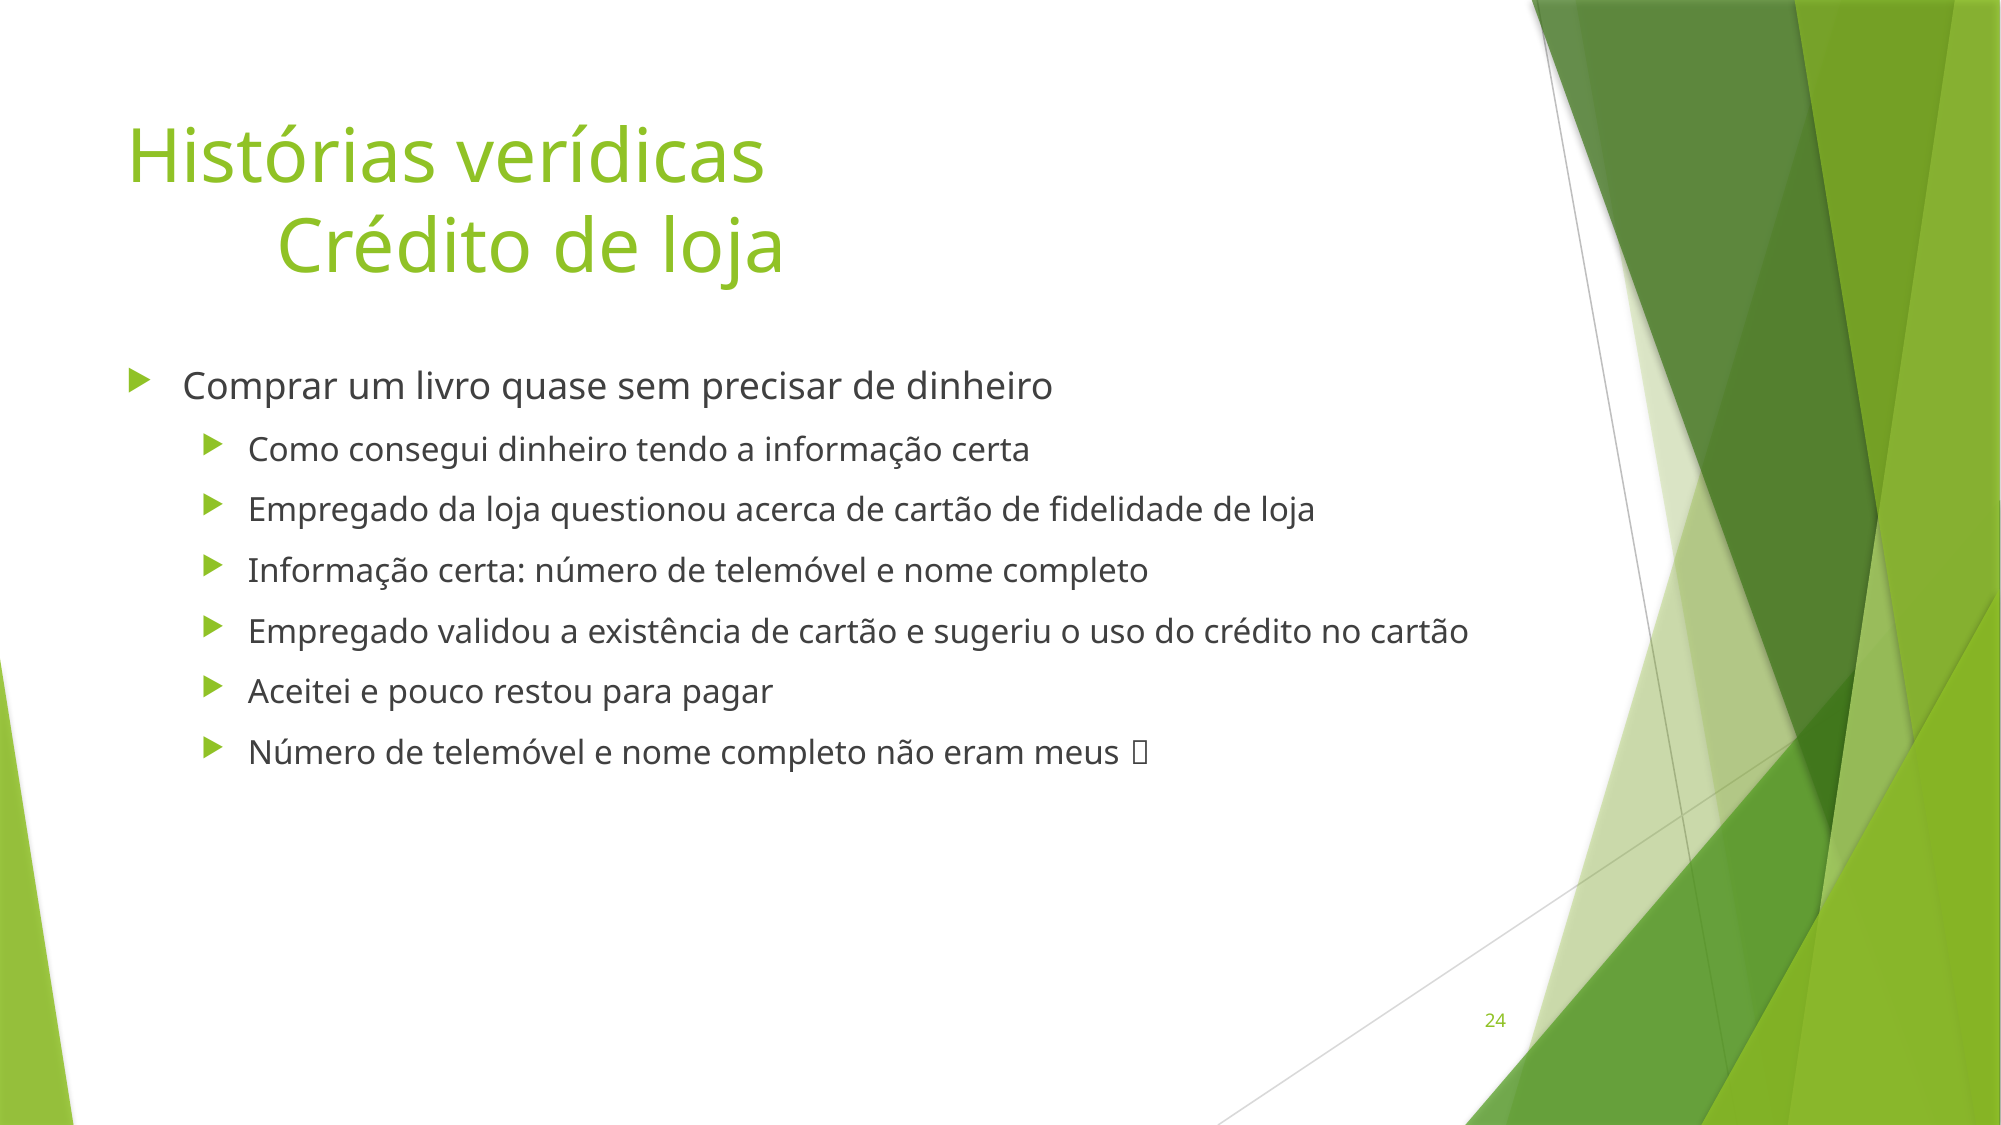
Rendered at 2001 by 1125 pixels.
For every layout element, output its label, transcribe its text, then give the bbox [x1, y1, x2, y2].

slide_number 24 [1409, 991, 1522, 1051]
title Histórias verídicas Crédito de loja [111, 99, 1522, 317]
list Comprar um livro quase sem precisar de dinheiro Como consegui dinheiro tendo a informação certa Empregado da loja questionou acerca de cartão de fidelidade de loja Informação certa: número de telemóvel e nome completo Empregado validou a existência de cartão e sugeriu o uso do crédito no cartão Aceitei e pouco restou para pagar Número de telemóvel e nome completo não eram meus  [111, 354, 1522, 992]
